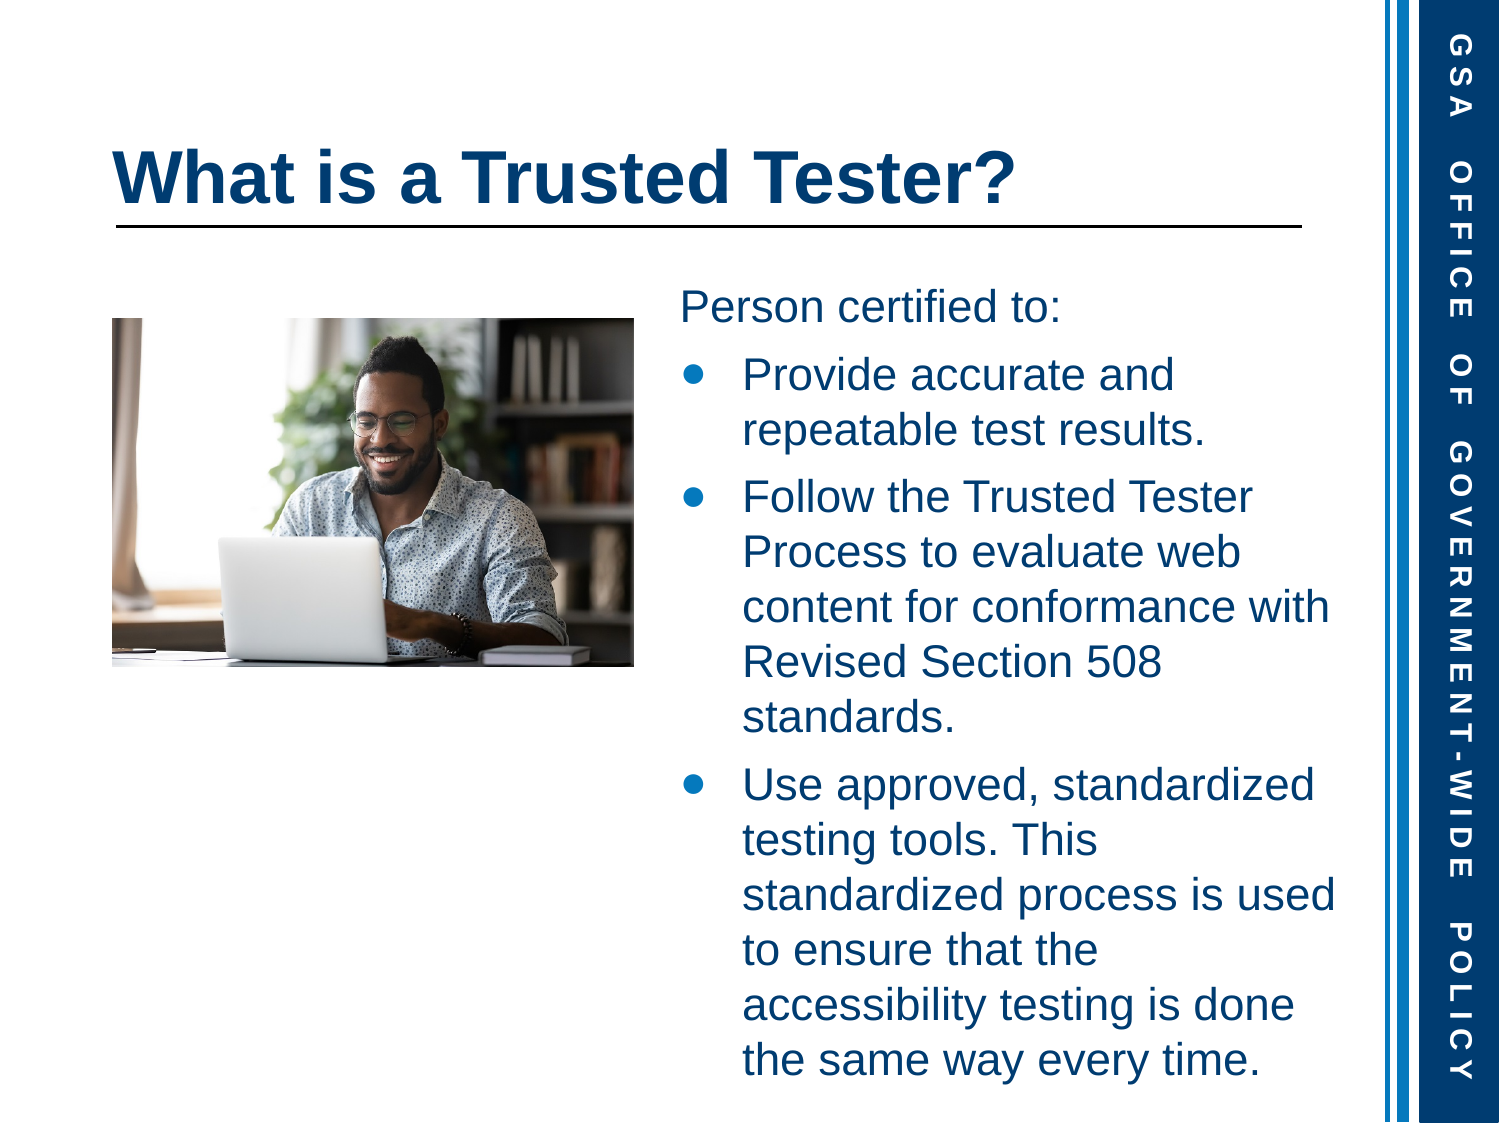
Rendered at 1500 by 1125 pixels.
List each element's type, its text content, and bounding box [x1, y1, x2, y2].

picture [112, 318, 634, 667]
title What is a Trusted Tester? [97, 40, 1302, 234]
list Person certified to: Provide accurate and repeatable test results. Follow the Trusted Tester Process to evaluate web content for conformance with Revised Section 508 standards. Use approved, standardized testing tools. This standardized process is used to ensure that the accessibility testing is done the same way every time. [652, 262, 1355, 459]
